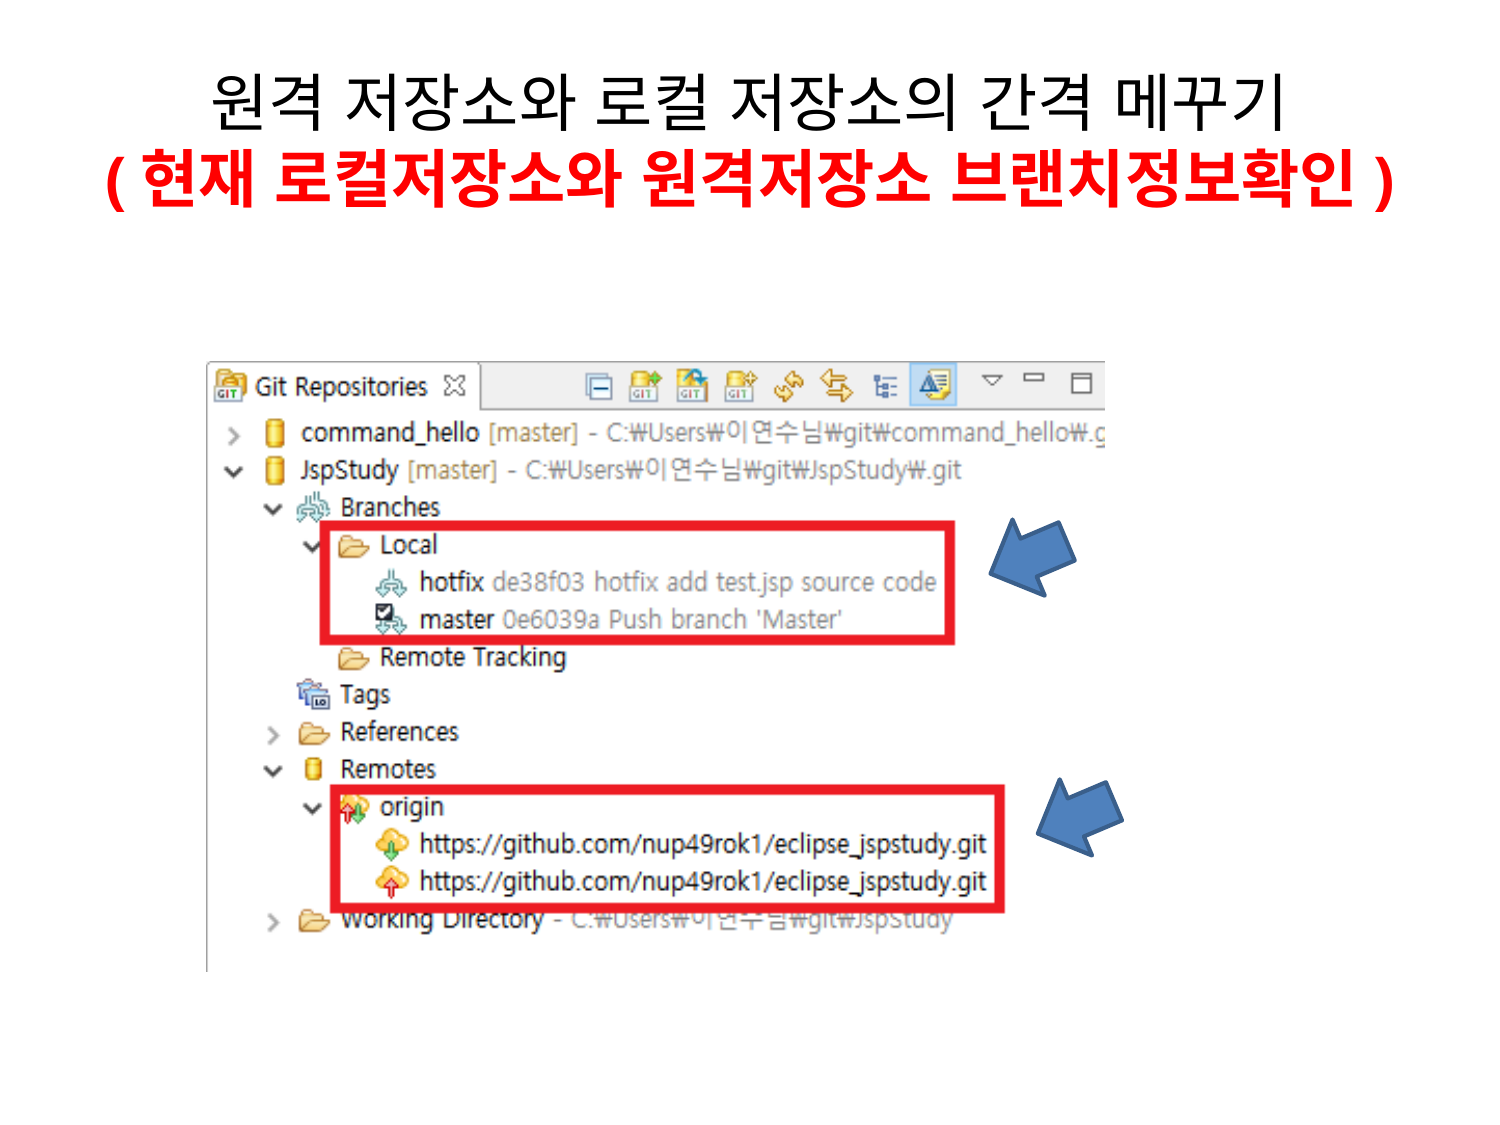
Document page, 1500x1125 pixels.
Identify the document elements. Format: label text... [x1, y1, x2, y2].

picture [206, 361, 1105, 972]
text_box [1110, 786, 1124, 828]
title 원격 저장소와 로컬 저장소의 간격 메꾸기 (현재 로컬저장소와 원격저장소 브랜치정보확인) [75, 45, 1425, 233]
